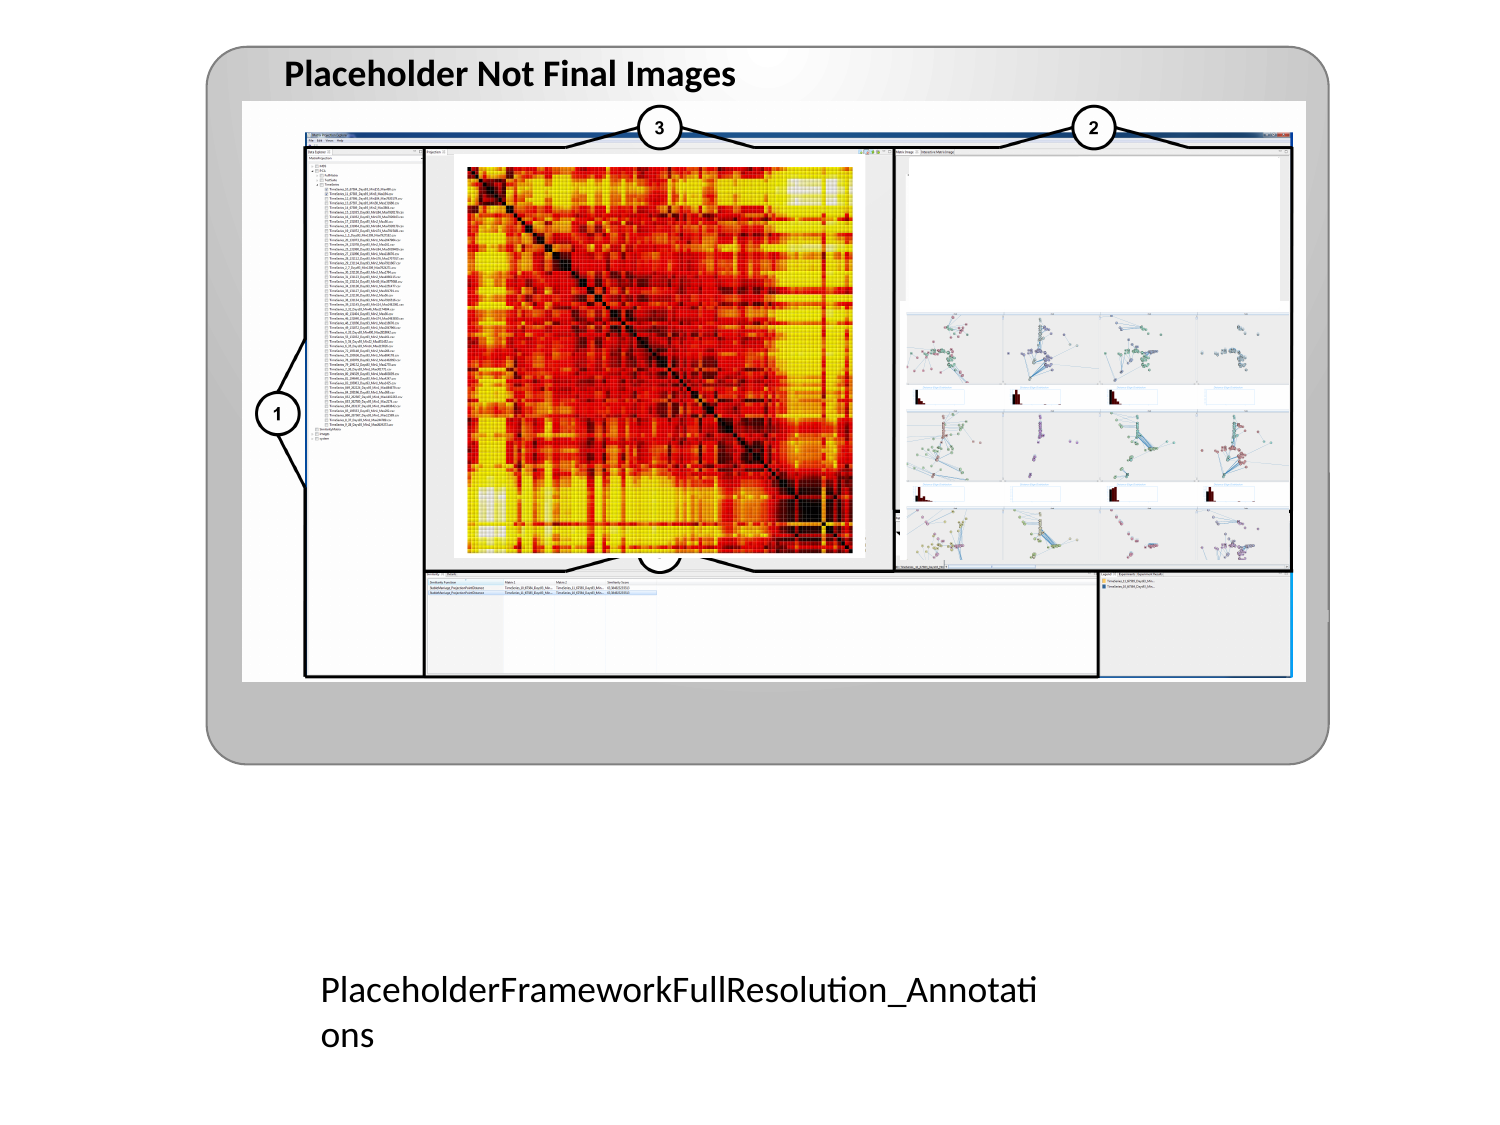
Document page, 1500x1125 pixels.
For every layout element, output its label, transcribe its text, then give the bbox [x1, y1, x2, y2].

text_box PlaceholderFrameworkFullResolution_Annotations [305, 957, 1056, 1063]
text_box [206, 40, 1329, 765]
